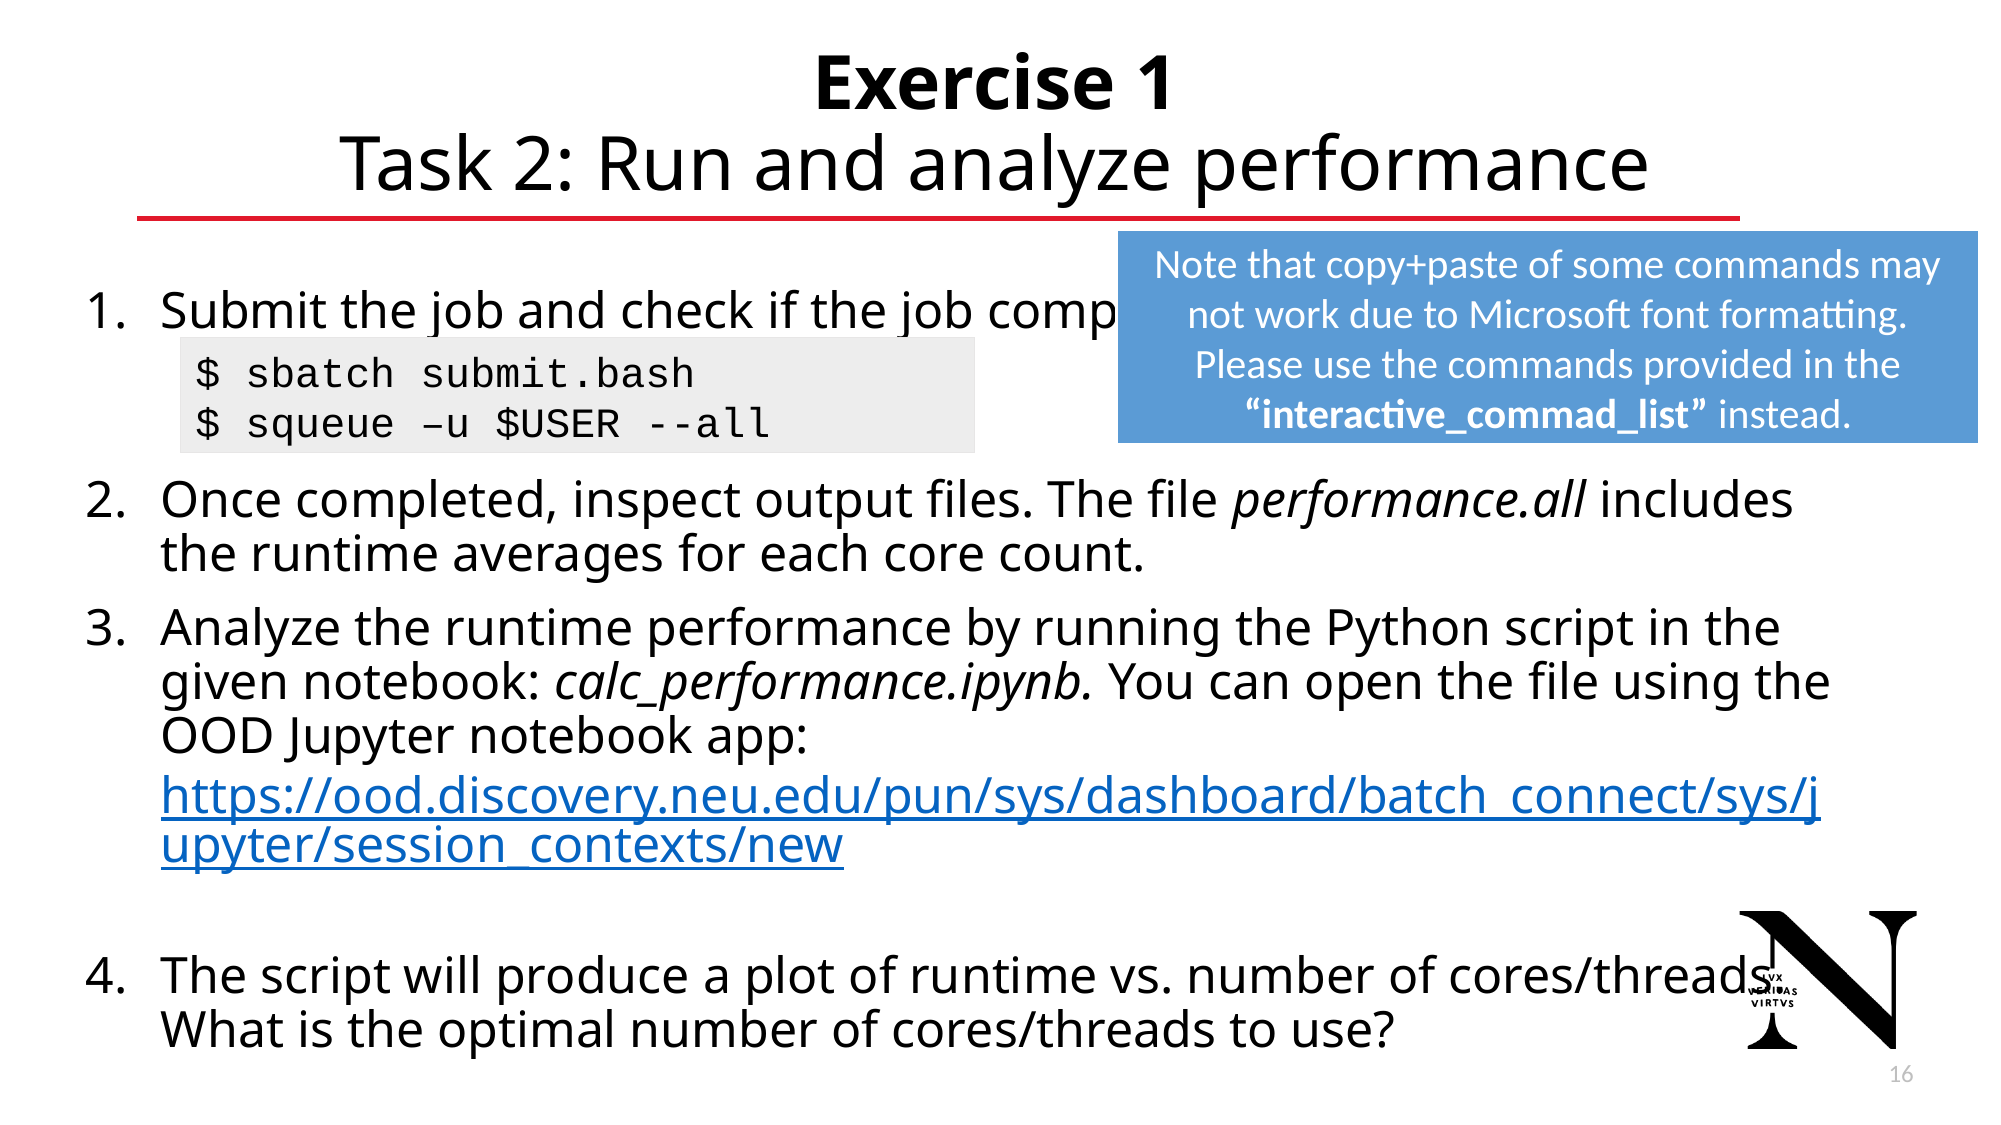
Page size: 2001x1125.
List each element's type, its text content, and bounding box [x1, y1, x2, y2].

list Submit the job and check if the job completes by typing: Once completed, inspect output files. The file performance.all includes the runtime averages for each core count. Analyze the runtime performance by running the Python script in the given notebook: calc_performance.ipynb. You can open the file using the OOD Jupyter notebook app: https://ood.discovery.neu.edu/pun/sys/dashboard/batch_connect/sys/jupyter/session_contexts/new The script will produce a plot of runtime vs. number of cores/threads. What is the optimal number of cores/threads to use? [70, 277, 1863, 1103]
slide_number 17 [1479, 1042, 1930, 1103]
text_box $ sbatch submit.bash $ squeue –u $USER --all [180, 337, 975, 453]
title Exercise 1 Task 2: Run and analyze performance [133, 17, 1859, 235]
text_box Note that copy+paste of some commands may not work due to Microsoft font formatting. Please use the commands provided in the “interactive_commad_list” instead. [1115, 228, 1981, 446]
